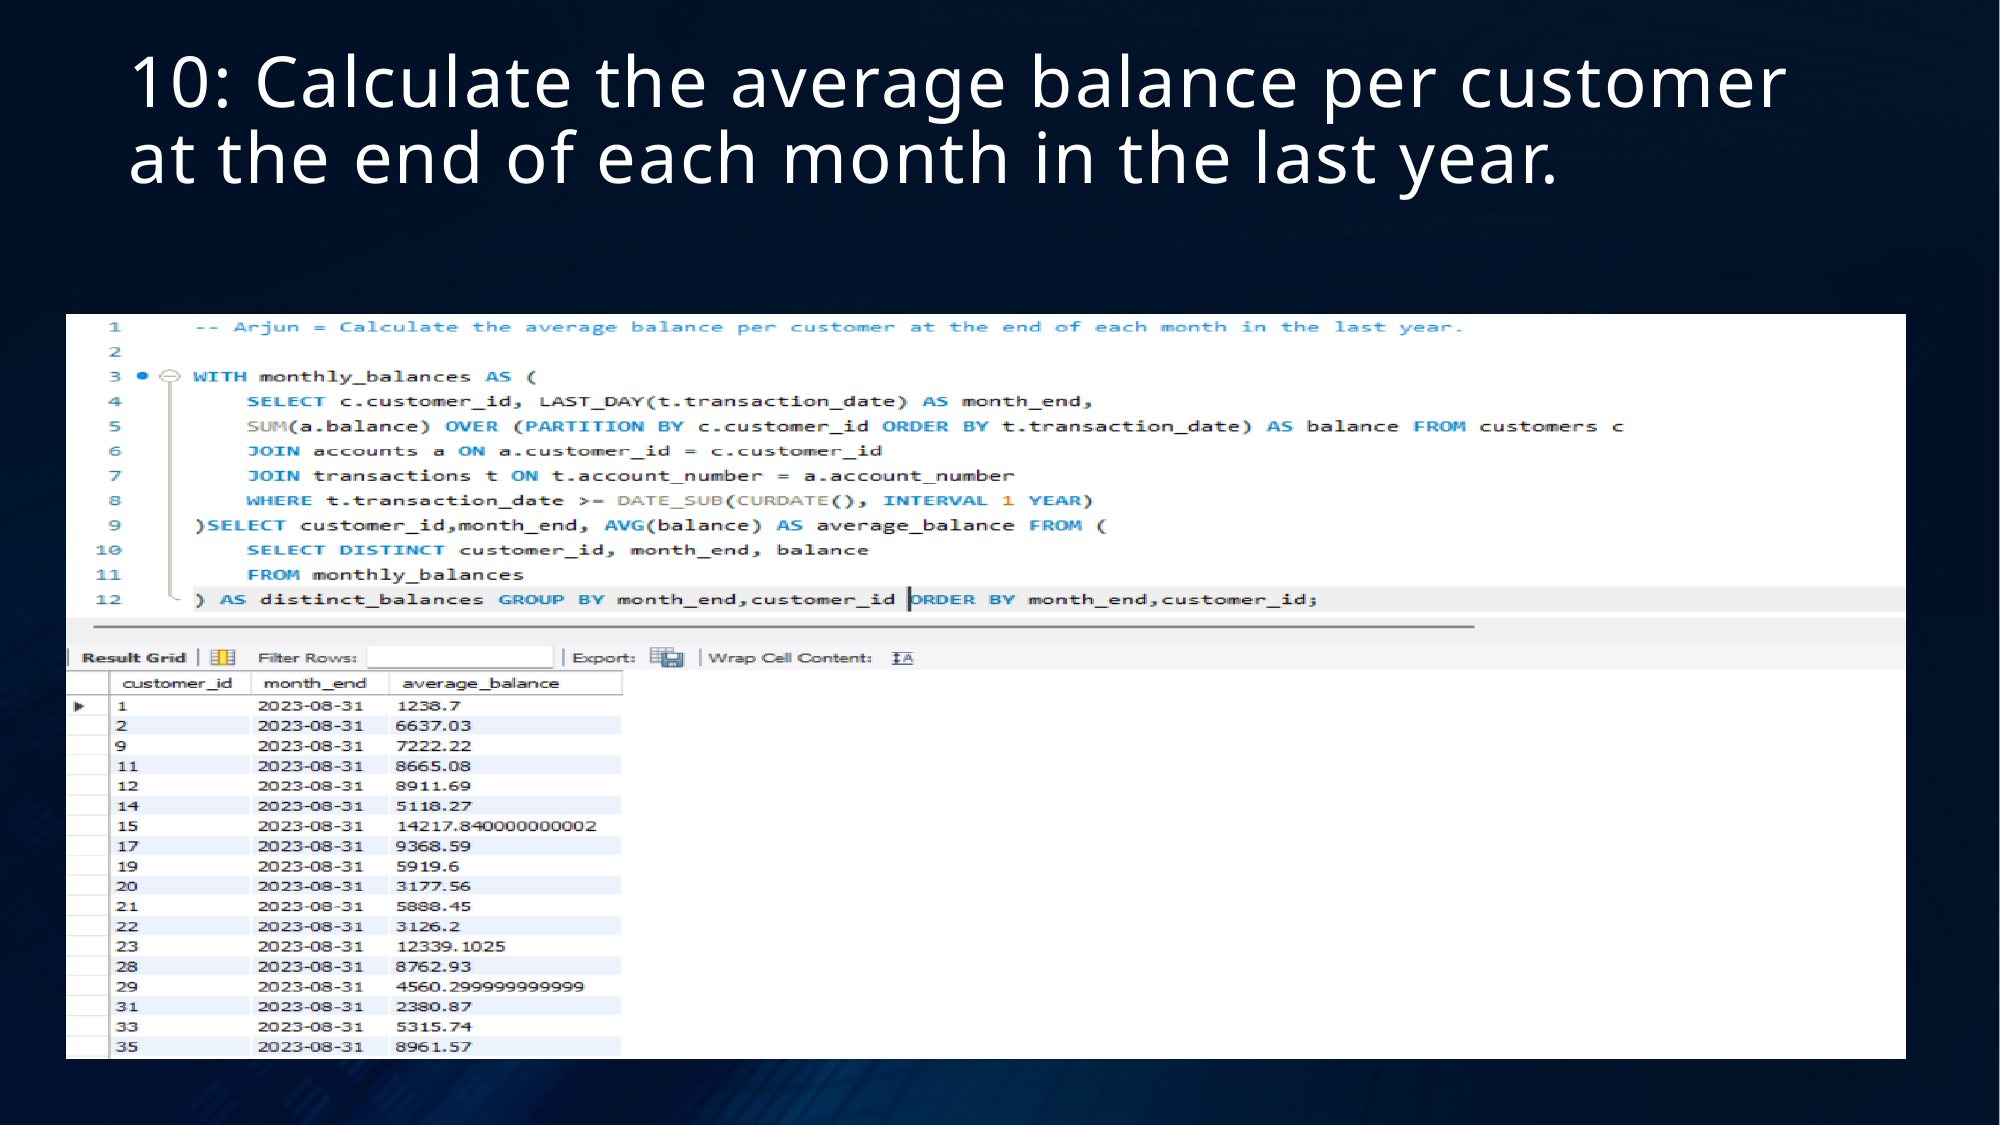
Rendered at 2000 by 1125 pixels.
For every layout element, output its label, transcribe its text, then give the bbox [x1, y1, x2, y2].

picture [0, 0, 2000, 1125]
title 10: Calculate the average balance per customer at the end of each month in the last year. [113, 19, 1847, 291]
